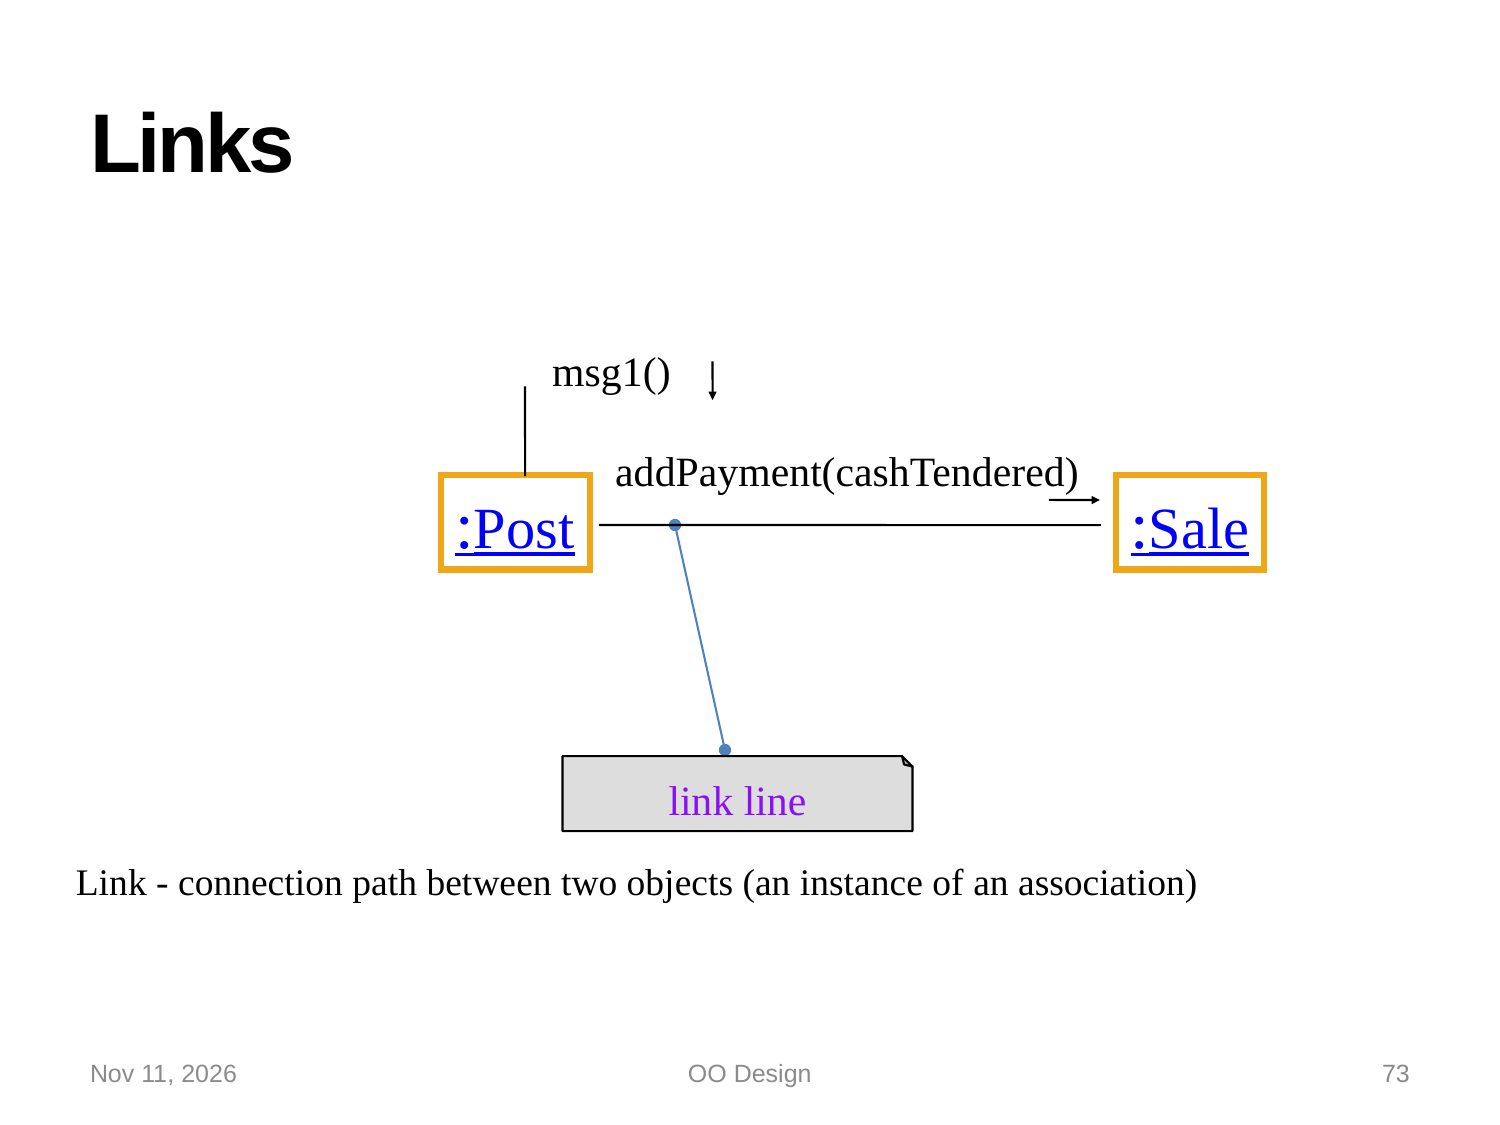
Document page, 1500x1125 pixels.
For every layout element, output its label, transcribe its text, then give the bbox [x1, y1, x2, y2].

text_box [524, 337, 713, 476]
slide_number 15-Oct-22 [75, 1042, 425, 1103]
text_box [599, 437, 1101, 526]
footer OO Design [512, 1042, 988, 1103]
slide_number 73 [1074, 1042, 1425, 1103]
text_box :Sale [1115, 474, 1265, 570]
text_box :Post [440, 474, 590, 570]
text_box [562, 524, 913, 832]
text_box Link - connection path between two objects (an instance of an association) [61, 850, 1214, 911]
title Links [75, 45, 1425, 233]
